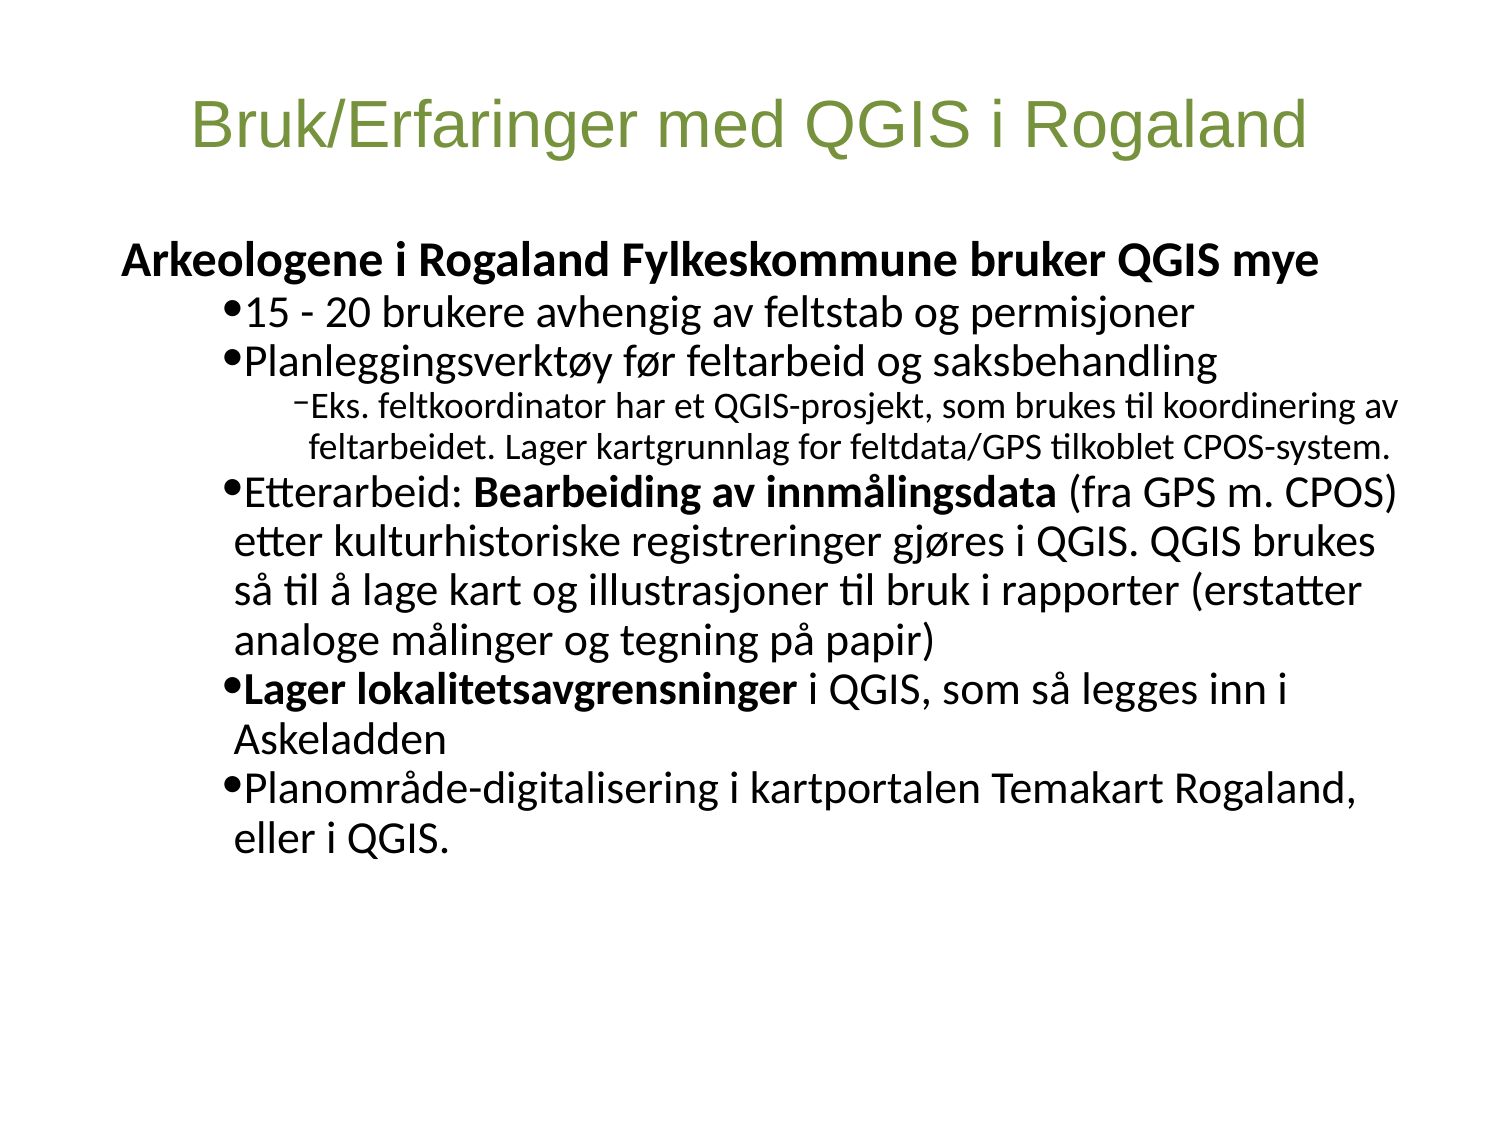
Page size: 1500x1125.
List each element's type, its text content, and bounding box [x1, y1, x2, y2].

title Bruk/Erfaringer med QGIS i Rogaland [75, 45, 1425, 218]
list Arkeologene i Rogaland Fylkeskommune bruker QGIS mye 15 - 20 brukere avhengig av feltstab og permisjoner Planleggingsverktøy før feltarbeid og saksbehandling Eks. feltkoordinator har et QGIS-prosjekt, som brukes til koordinering av feltarbeidet. Lager kartgrunnlag for feltdata/GPS tilkoblet CPOS-system. Etterarbeid: Bearbeiding av innmålingsdata (fra GPS m. CPOS) etter kulturhistoriske registreringer gjøres i QGIS. QGIS brukes så til å lage kart og illustrasjoner til bruk i rapporter (erstatter analoge målinger og tegning på papir) Lager lokalitetsavgrensninger i QGIS, som så legges inn i Askeladden Planområde-digitalisering i kartportalen Temakart Rogaland, eller i QGIS. [31, 218, 1426, 1089]
